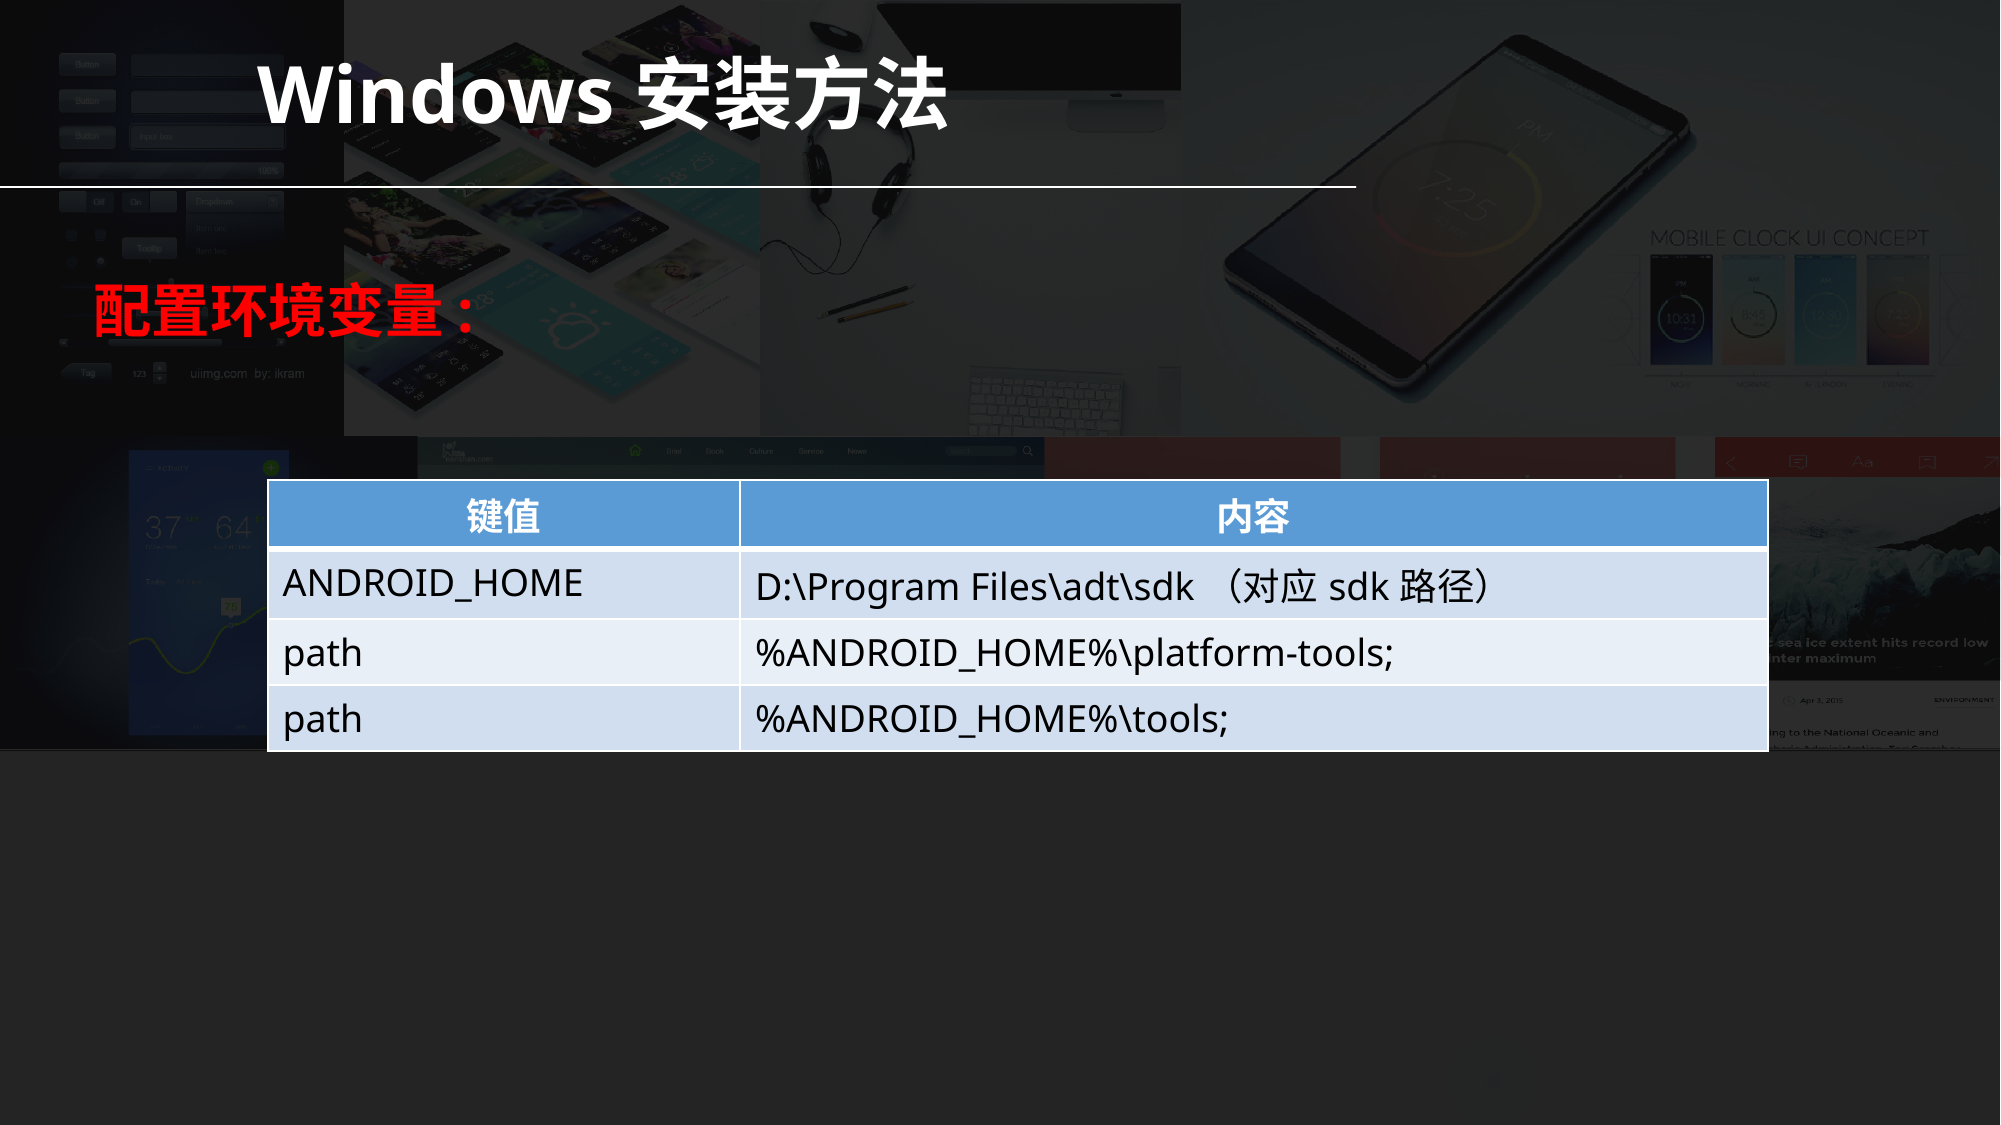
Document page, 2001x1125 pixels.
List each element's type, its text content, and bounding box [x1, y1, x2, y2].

table_cell D:\Program Files\adt\sdk（对应sdk路径） [741, 552, 1767, 618]
table_header 内容 [741, 481, 1767, 546]
table_header 键值 [269, 481, 739, 546]
table_cell ANDROID_HOME [269, 552, 739, 618]
table_cell path [269, 620, 739, 684]
table_cell %ANDROID_HOME%\tools; [741, 686, 1767, 750]
list 配置环境变量: [78, 196, 1981, 1118]
list Windows安装方法 [242, 36, 1350, 187]
table_cell path [269, 686, 739, 750]
table_cell %ANDROID_HOME%\platform-tools; [741, 620, 1767, 684]
